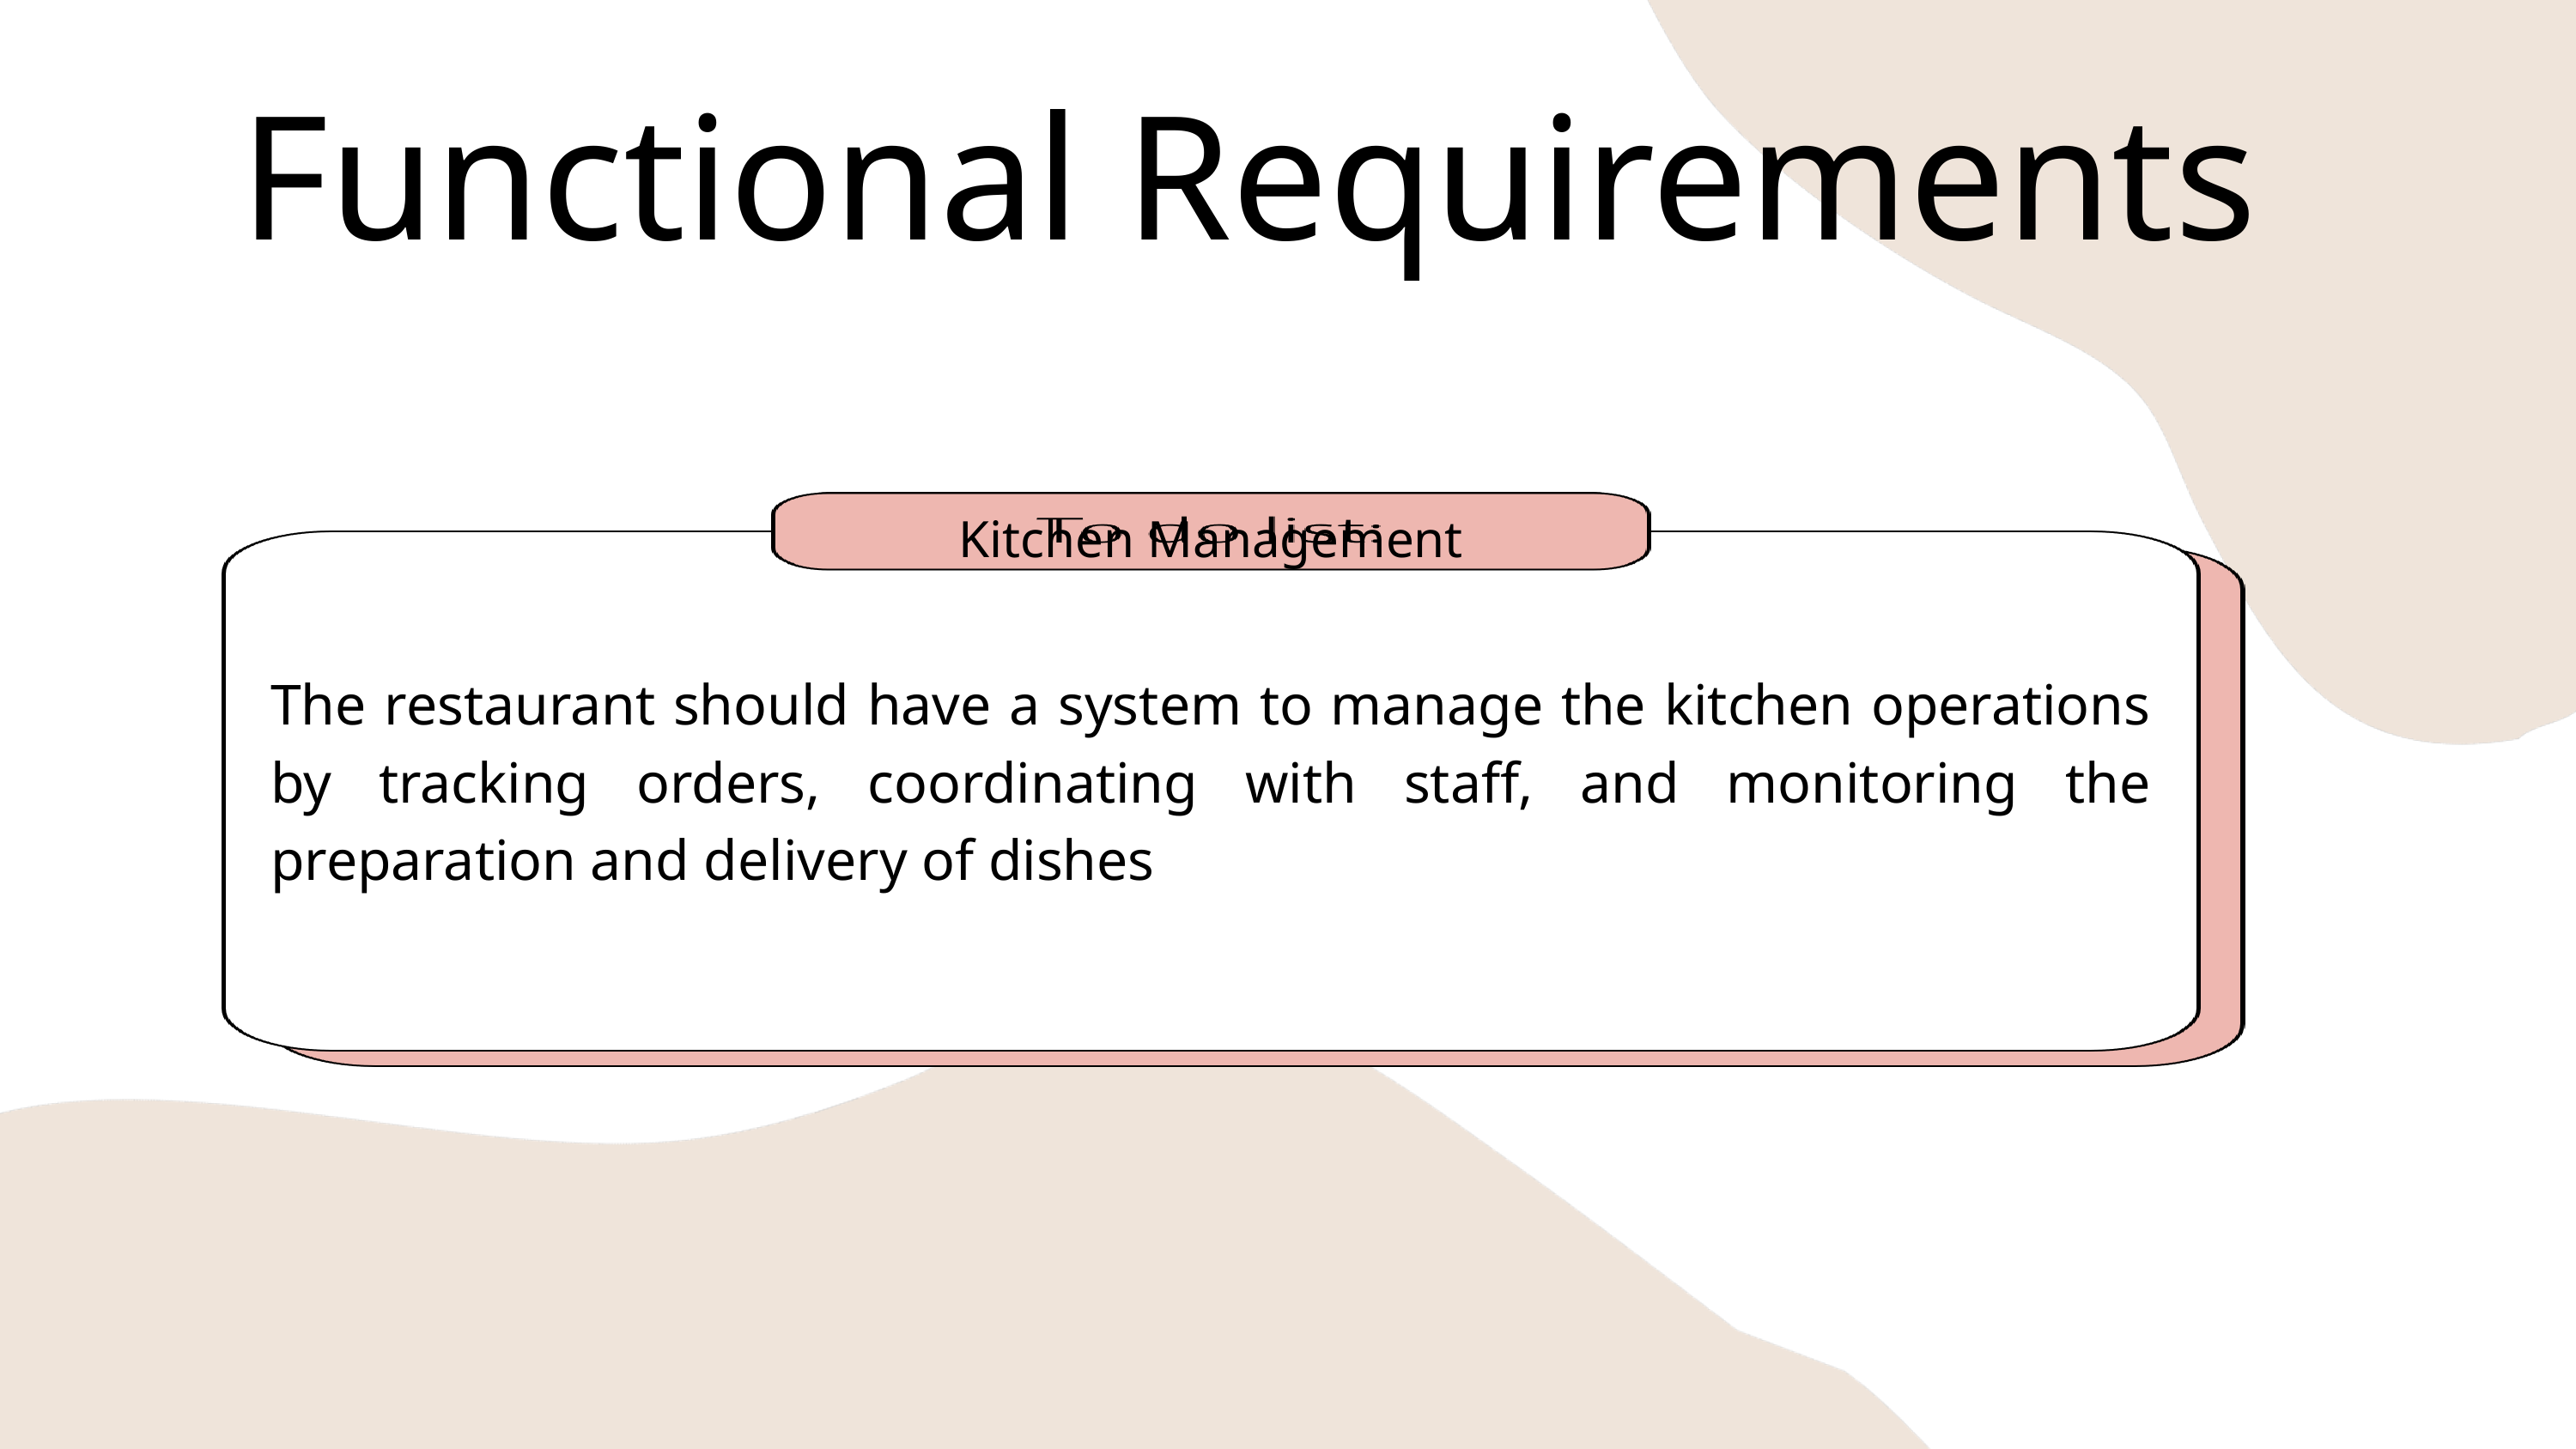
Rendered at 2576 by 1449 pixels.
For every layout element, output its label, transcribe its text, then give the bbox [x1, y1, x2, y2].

picture [1758, 0, 2576, 717]
picture [34, 446, 1612, 1449]
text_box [221, 488, 2245, 1067]
text_box Functional Requirements [240, 68, 1753, 275]
